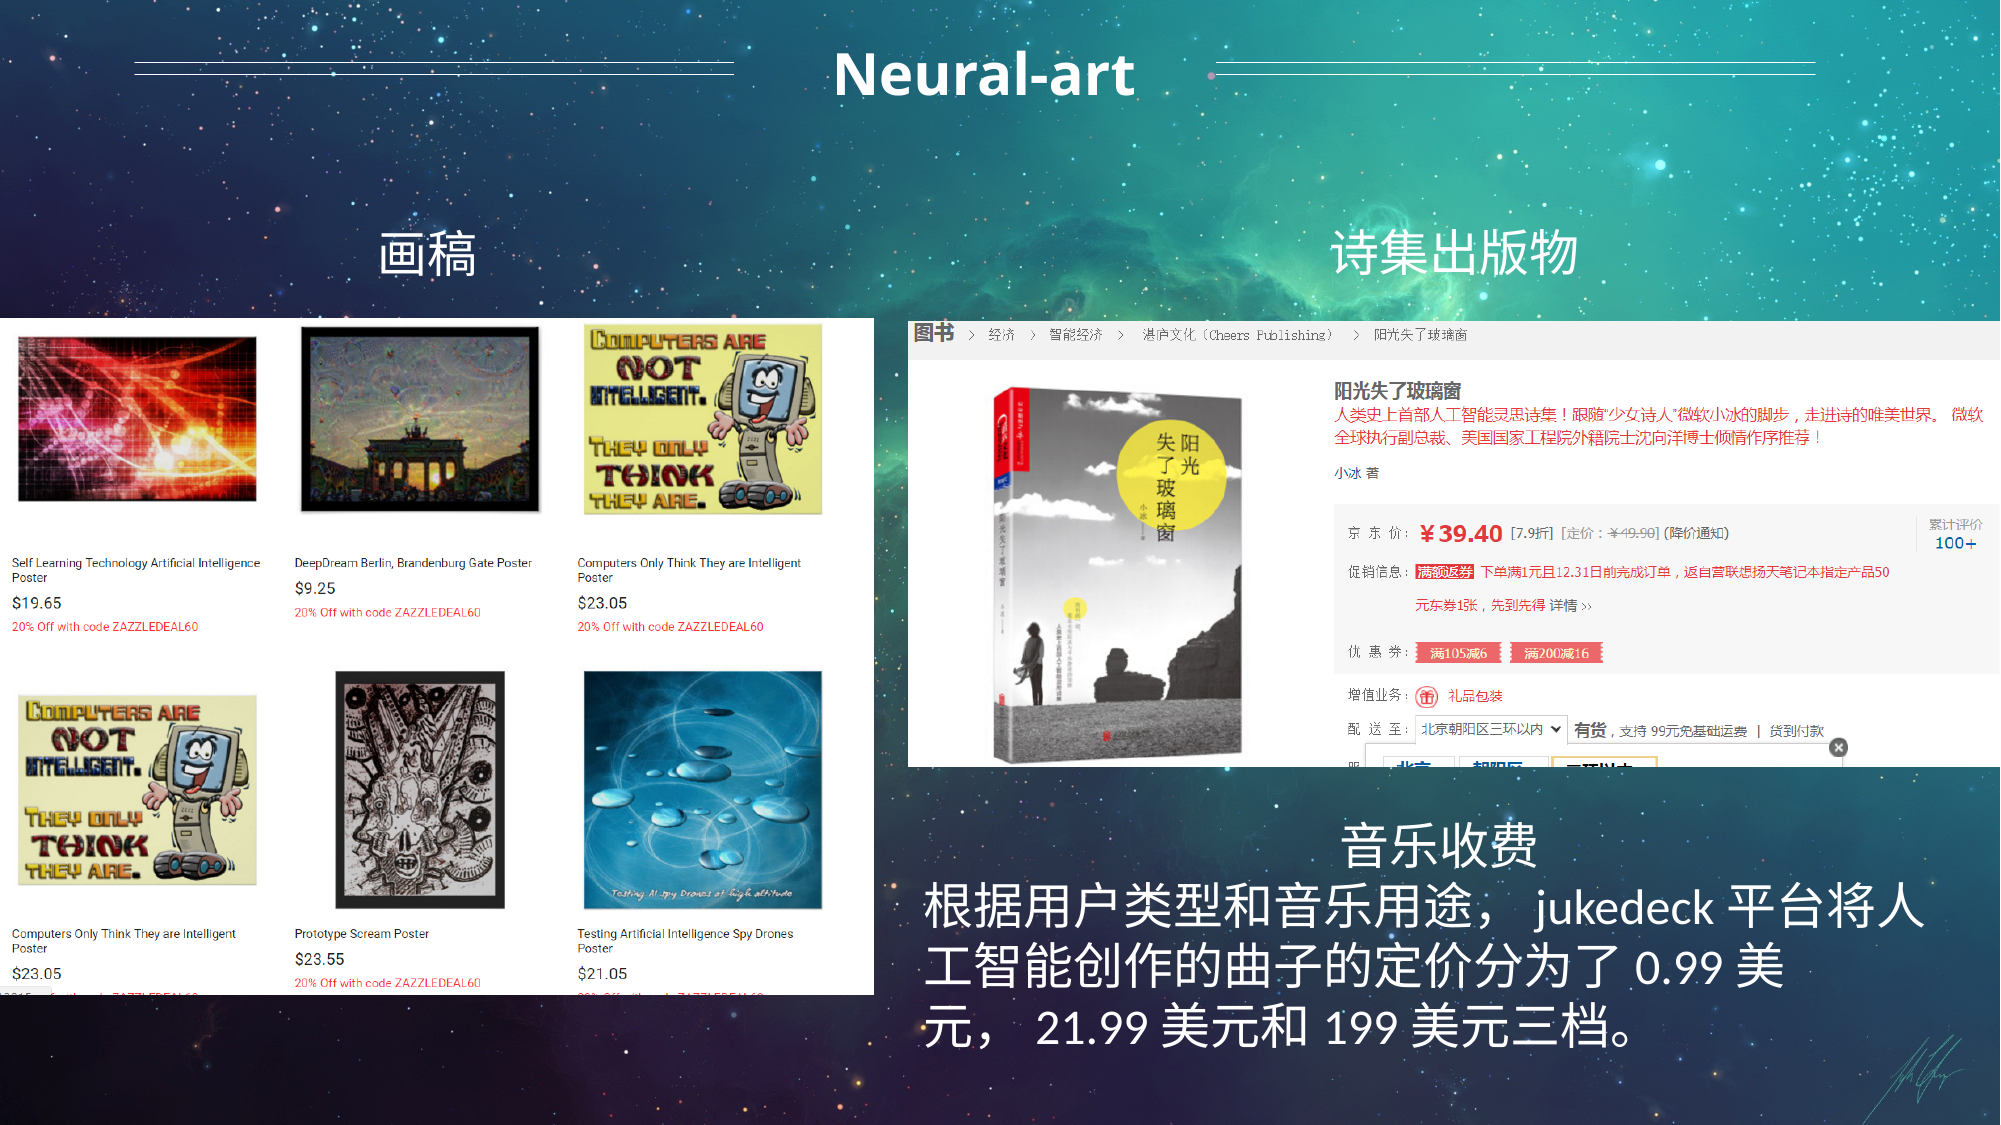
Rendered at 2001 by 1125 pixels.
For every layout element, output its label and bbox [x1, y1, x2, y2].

text_box [134, 29, 1816, 116]
picture [0, 0, 2000, 1125]
